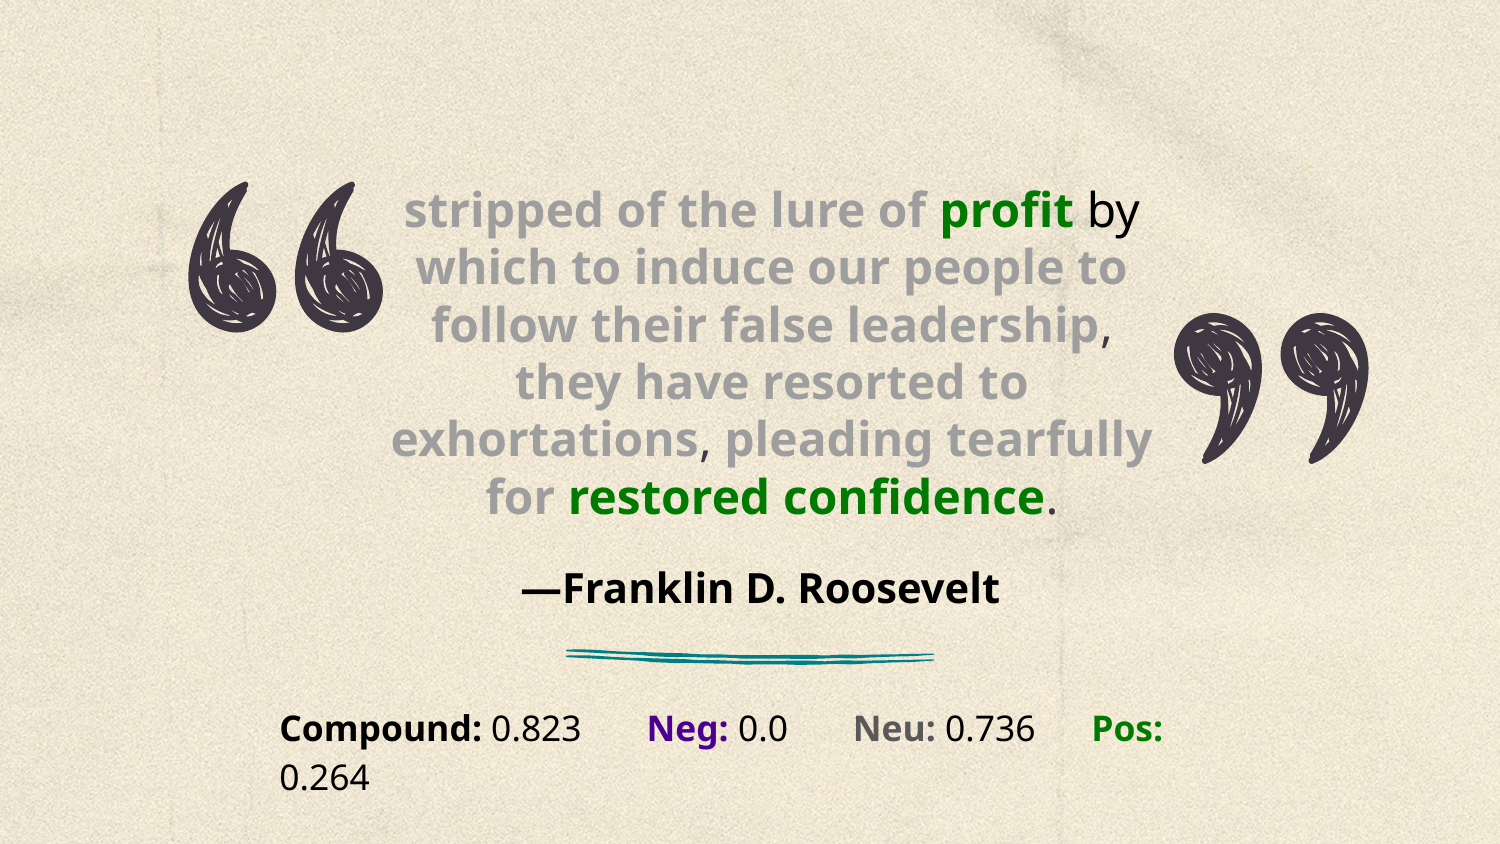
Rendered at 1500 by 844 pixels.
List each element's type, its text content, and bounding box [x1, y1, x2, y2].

text_box Compound: 0.823 Neg: 0.0 Neu: 0.736 Pos: 0.264 [264, 685, 1236, 813]
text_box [1170, 312, 1400, 465]
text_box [564, 649, 935, 666]
subtitle stripped of the lure of profit by which to induce our people to follow their false leadership, they have resorted to exhortations, pleading tearfully for restored confidence. [347, 164, 1197, 350]
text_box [156, 181, 387, 333]
picture [0, 0, 1500, 844]
title —Franklin D. Roosevelt [385, 546, 1135, 641]
